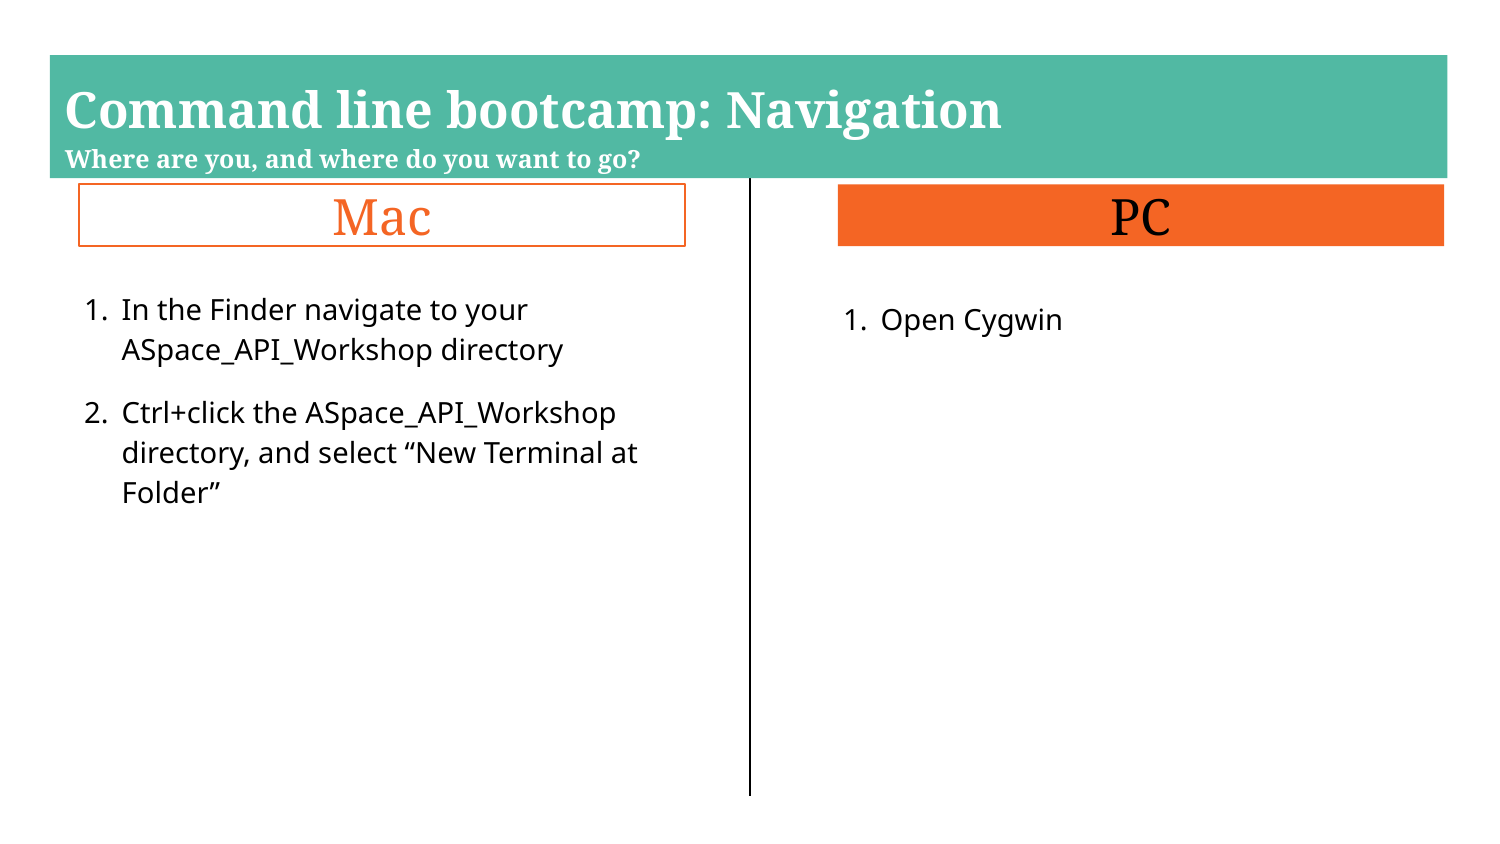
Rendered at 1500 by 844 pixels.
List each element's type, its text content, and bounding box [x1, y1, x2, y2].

text_box In the Finder navigate to your ASpace_API_Workshop directory Ctrl+click the ASpace_API_Workshop directory, and select “New Terminal at Folder” [31, 270, 725, 834]
text_box PC [837, 184, 1445, 247]
text_box Open Cygwin [790, 281, 1484, 844]
text_box Mac [78, 184, 686, 247]
title Command line bootcamp: Navigation Where are you, and where do you want to go? [49, 55, 1448, 179]
